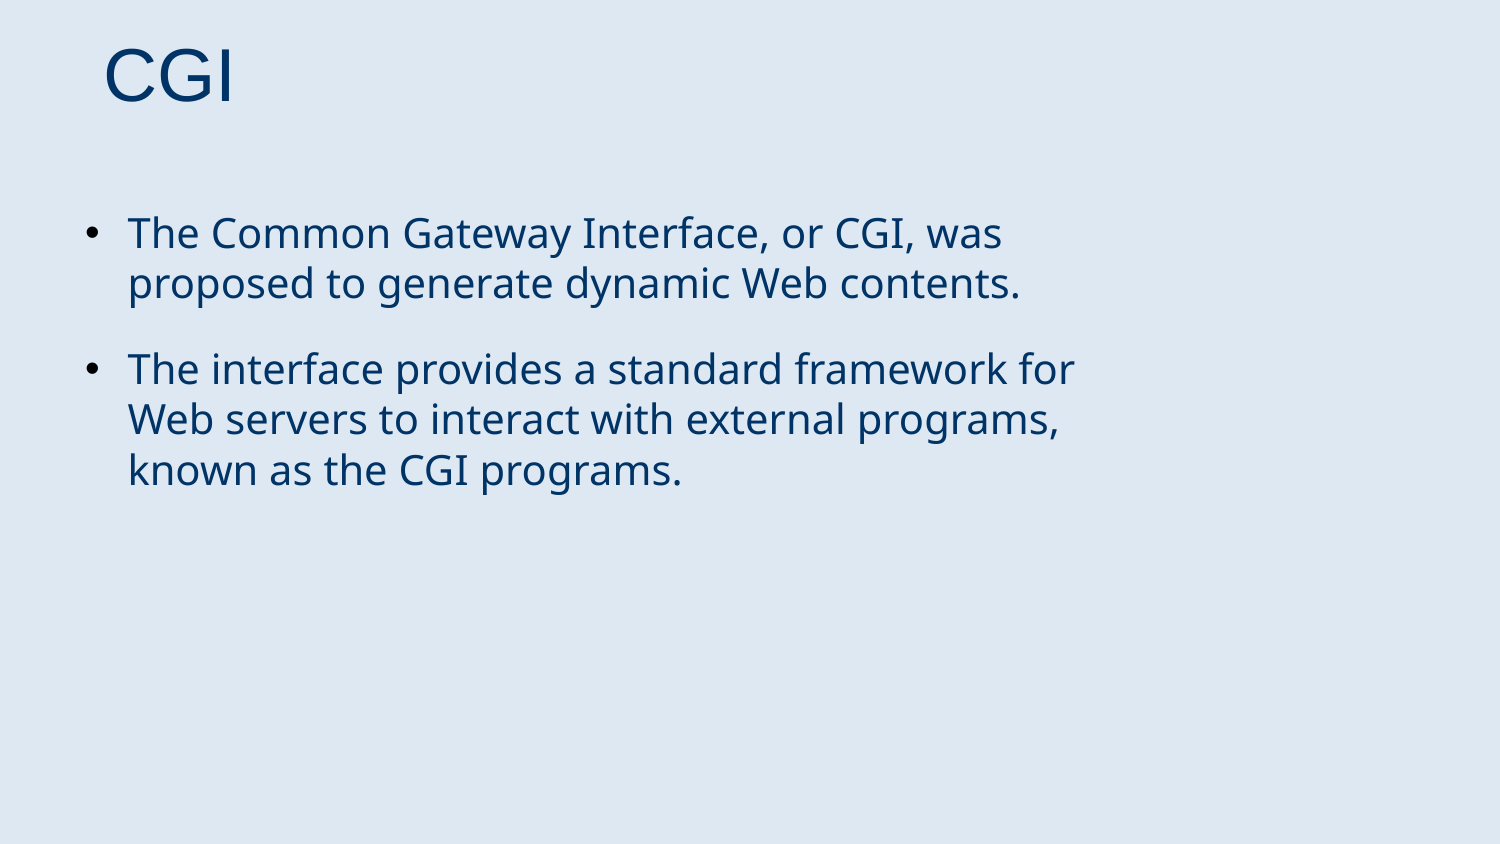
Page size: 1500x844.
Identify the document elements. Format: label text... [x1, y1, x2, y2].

text_box The Common Gateway Interface, or CGI, was proposed to generate dynamic Web contents. The interface provides a standard framework for Web servers to interact with external programs, known as the CGI programs. [70, 199, 1188, 660]
title CGI [88, 29, 1365, 153]
